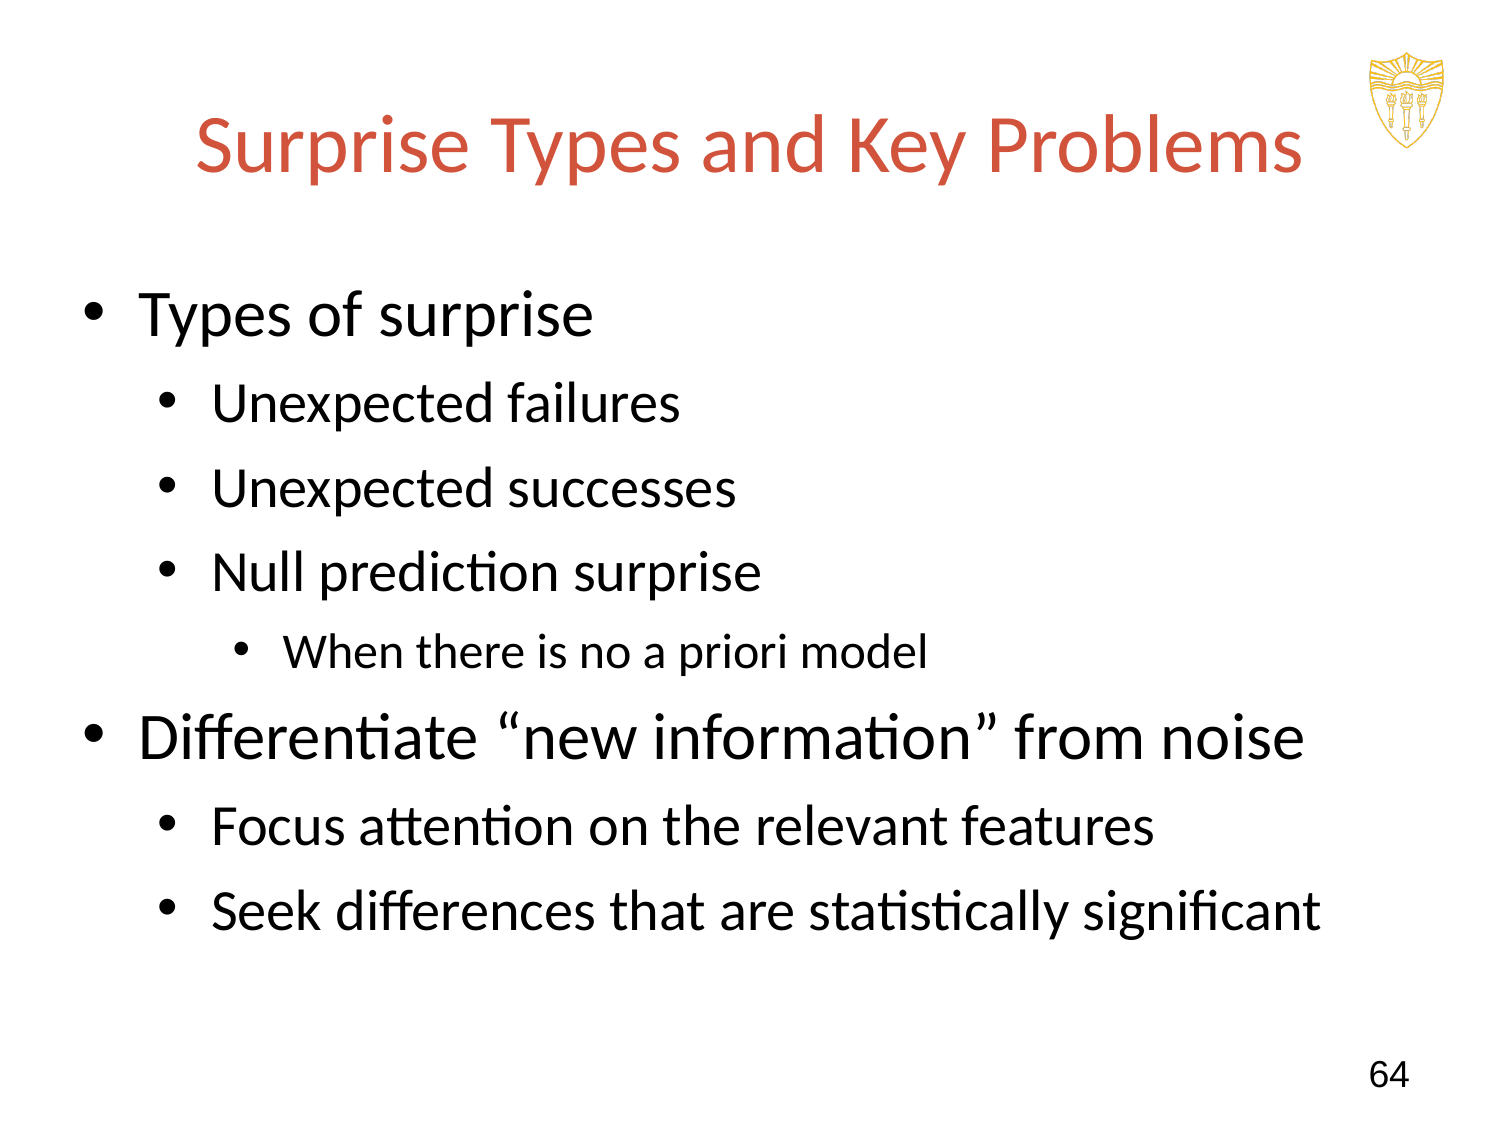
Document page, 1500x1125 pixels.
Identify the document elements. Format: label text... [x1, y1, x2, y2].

picture [1345, 38, 1468, 162]
title Surprise Types and Key Problems [75, 45, 1425, 233]
list Types of surprise Unexpected failures Unexpected successes Null prediction surprise When there is no a priori model Differentiate “new information” from noise Focus attention on the relevant features Seek differences that are statistically significant [75, 262, 1425, 1078]
slide_number ‹#› [1074, 1042, 1425, 1103]
